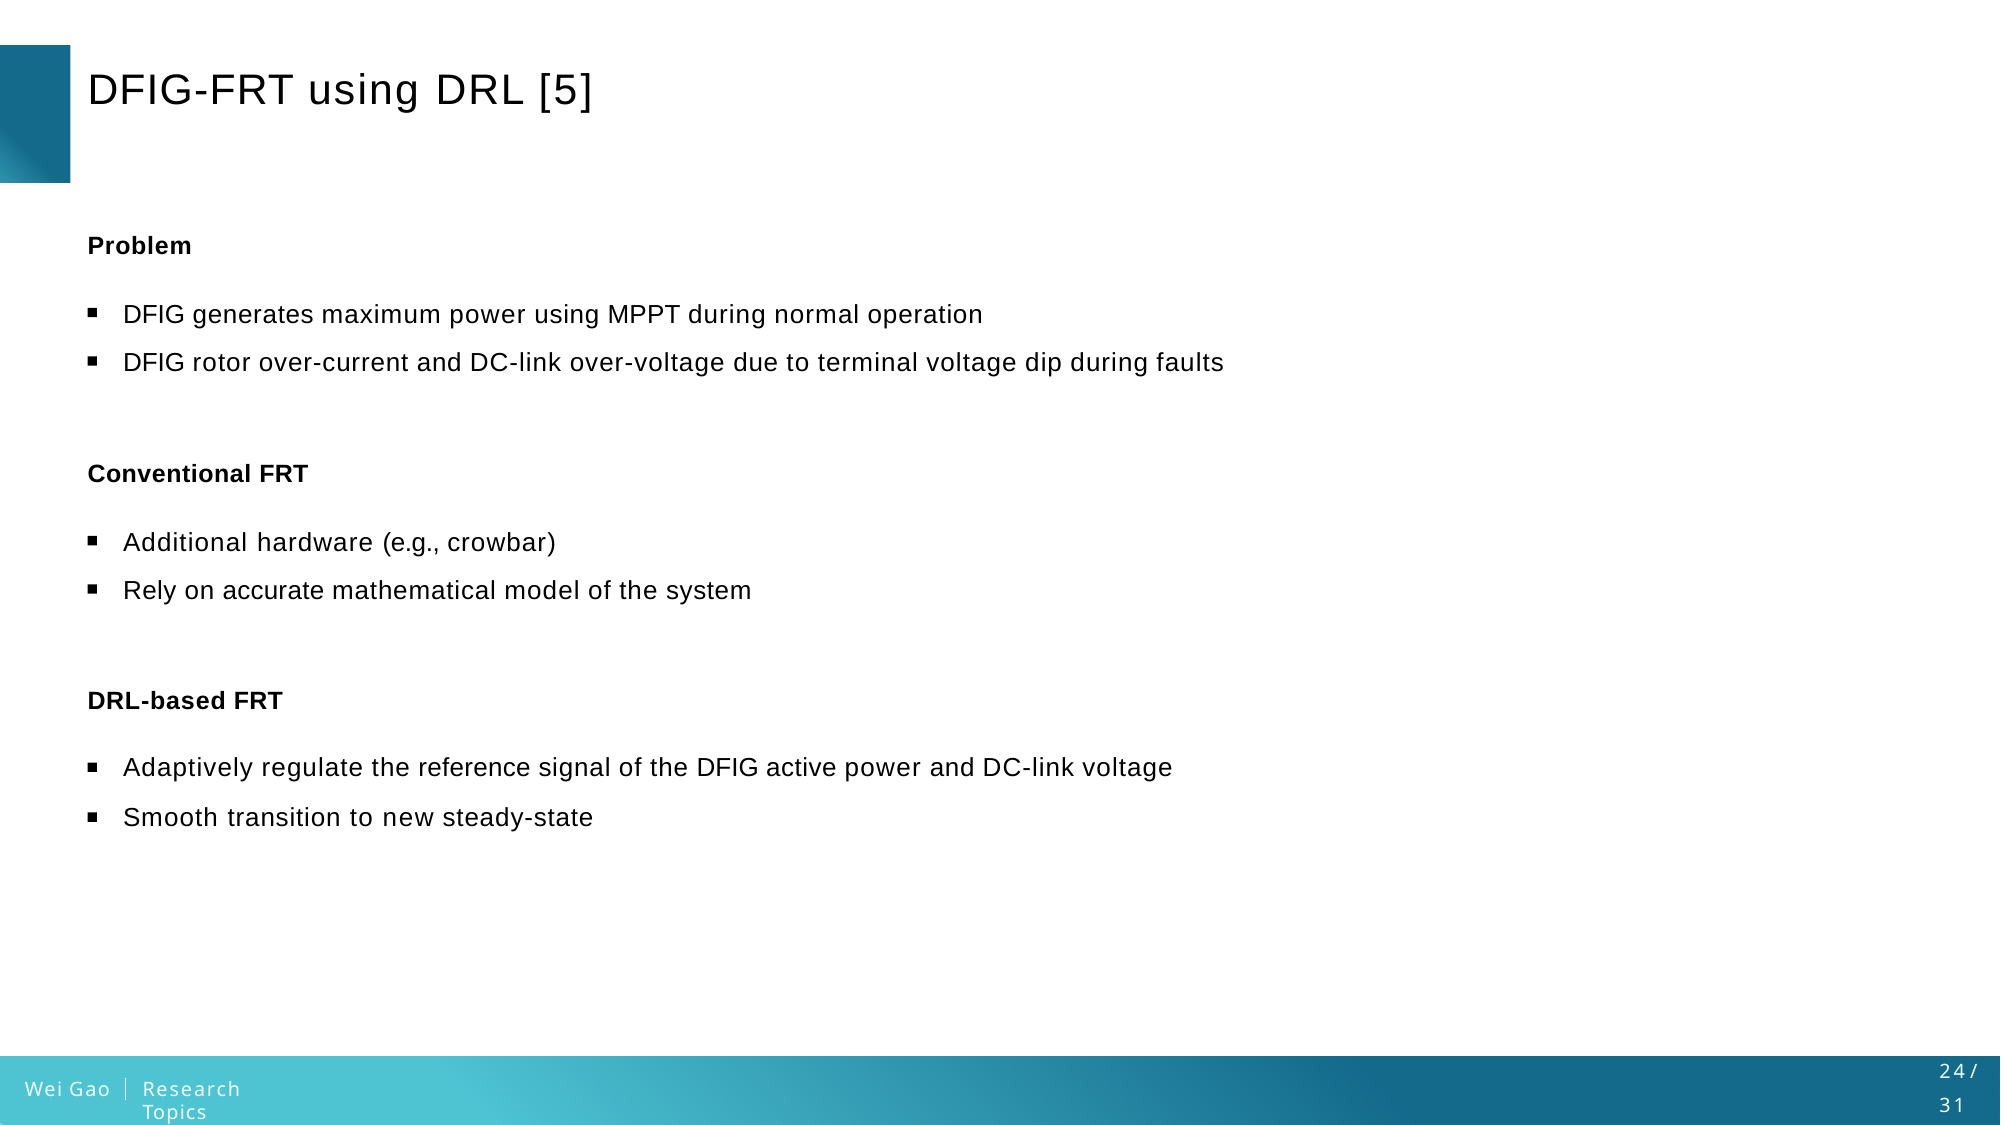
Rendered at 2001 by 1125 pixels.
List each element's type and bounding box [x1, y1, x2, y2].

text_box [0, 1056, 2000, 1125]
text_box [85, 681, 1184, 832]
text_box [85, 227, 1234, 377]
slide_number [1935, 1062, 1980, 1125]
text_box [85, 455, 761, 605]
slide_number [22, 1078, 112, 1125]
title [85, 59, 600, 227]
text_box [0, 45, 71, 183]
footer [140, 1078, 303, 1125]
